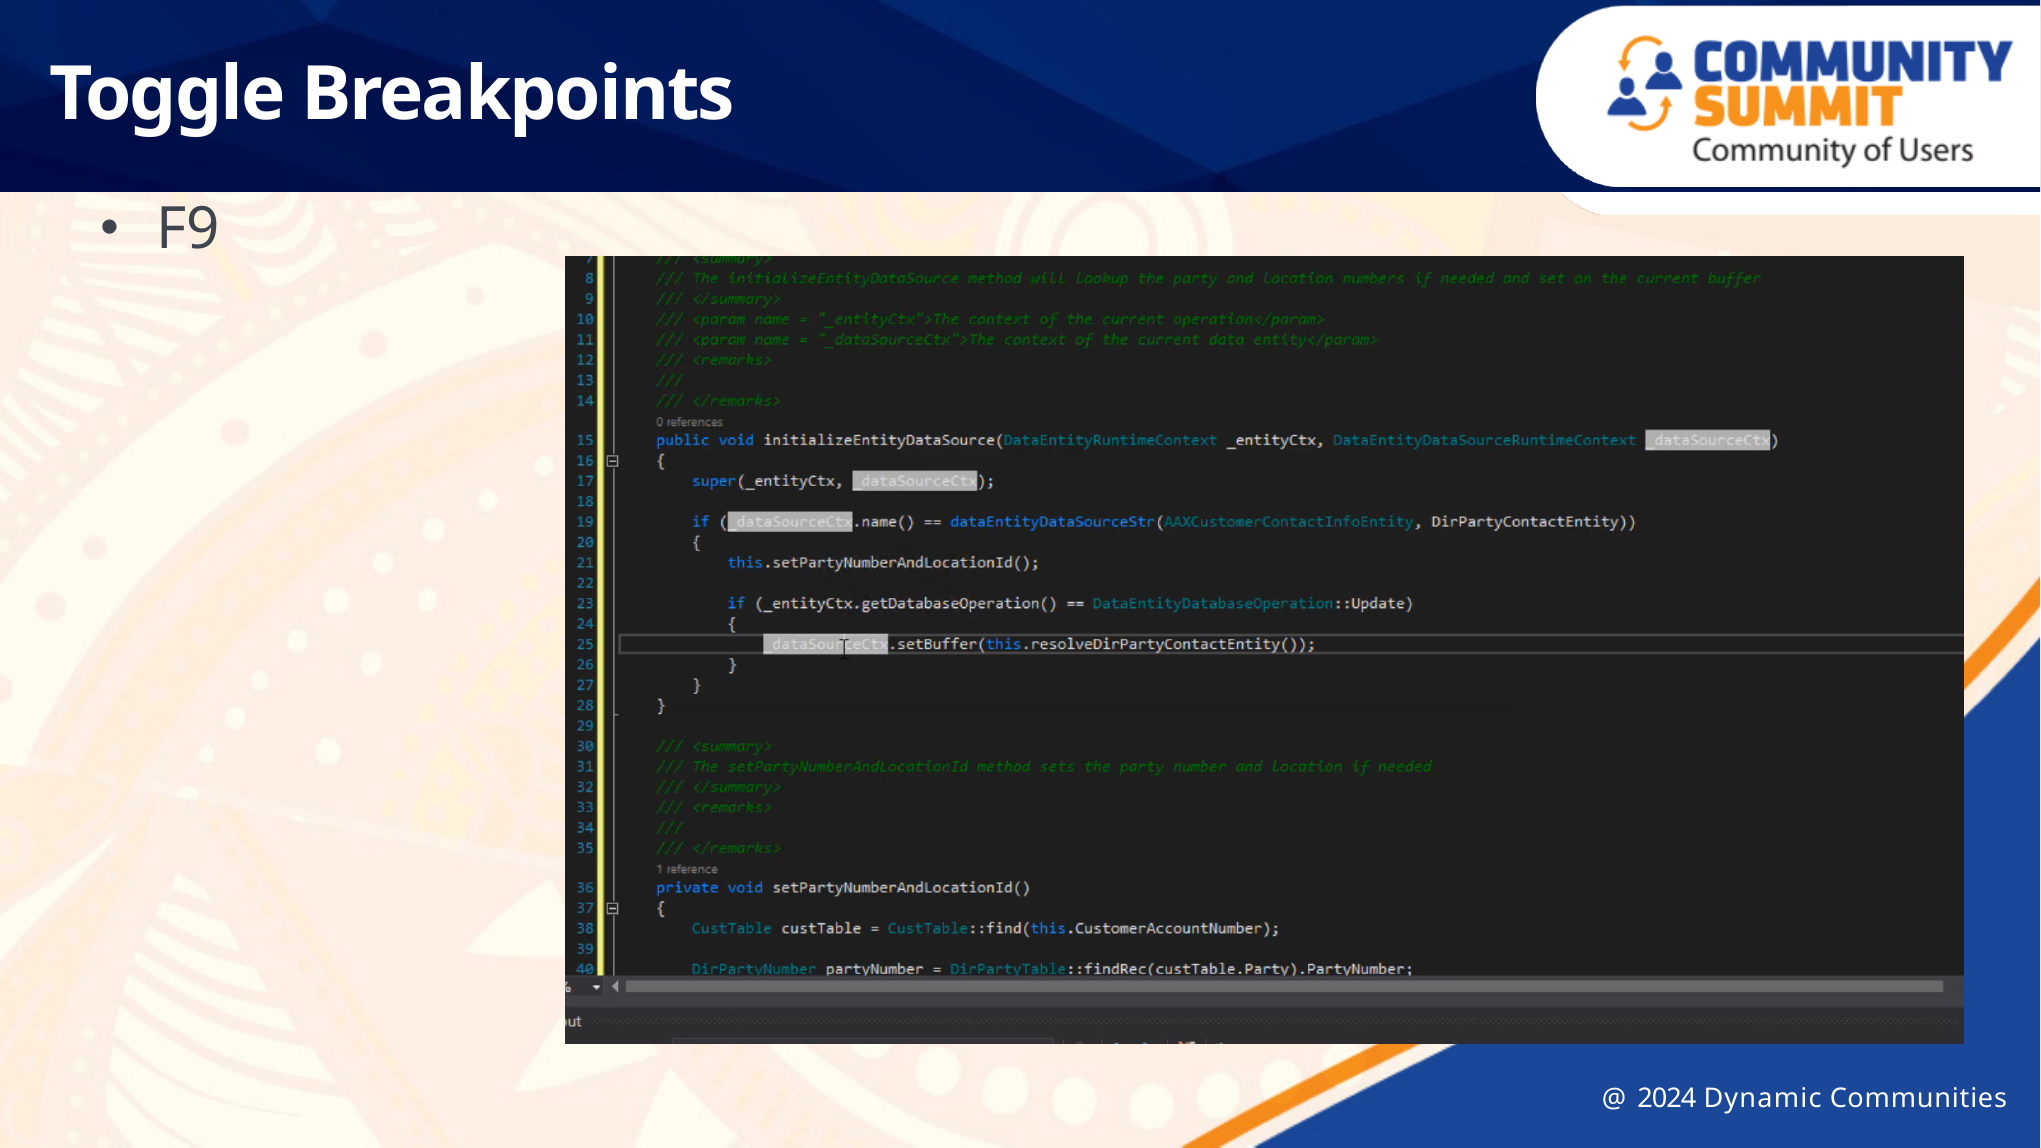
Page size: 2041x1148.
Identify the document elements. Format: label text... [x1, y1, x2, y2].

picture [1620, 0, 2041, 5]
text_box F9 [76, 183, 1964, 1044]
picture [1964, 187, 2041, 192]
title Toggle Breakpoints [25, 0, 1620, 191]
picture [0, 0, 2041, 1148]
